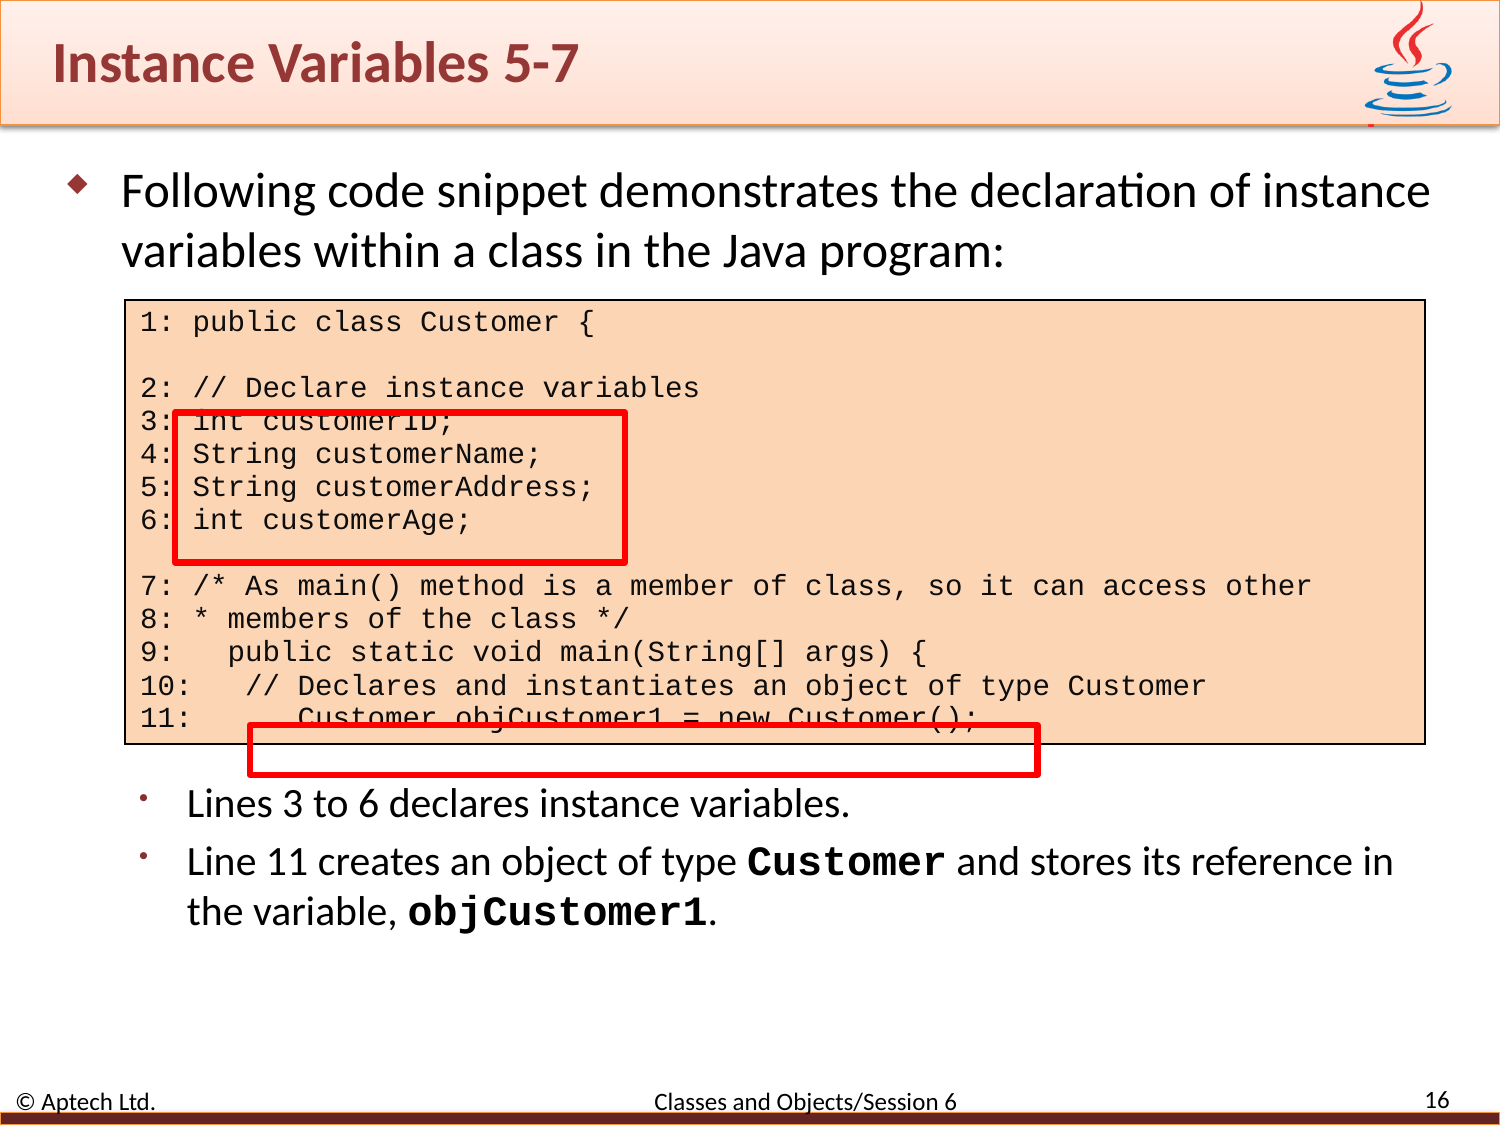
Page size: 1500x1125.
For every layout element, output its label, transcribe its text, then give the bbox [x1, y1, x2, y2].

text_box [173, 410, 627, 564]
list Following code snippet demonstrates the declaration of instance variables within a class in the Java program: Lines 3 to 6 declares instance variables. Line 11 creates an object of type Customer and stores its reference in the variable, objCustomer1. [49, 149, 1463, 1013]
picture [1362, 0, 1454, 127]
footer © Aptech Ltd. Classes and Objects/Session 6 [0, 1087, 1325, 1113]
table_header 1: public class Customer { 2: // Declare instance variables 3: int customerID; 4: String customerName; 5: String customerAddress; 6: int customerAge; 7: /* As main() method is a member of class, so it can access other 8: * members of the class */ 9: public static void main(String[] args) { 10: // Declares and instantiates an object of type Customer 11: Customer objCustomer1 = new Customer(); [126, 301, 1424, 743]
text_box [248, 723, 1040, 777]
title Instance Variables 5-7 [37, 24, 1288, 93]
slide_number 16 [1337, 1084, 1465, 1113]
